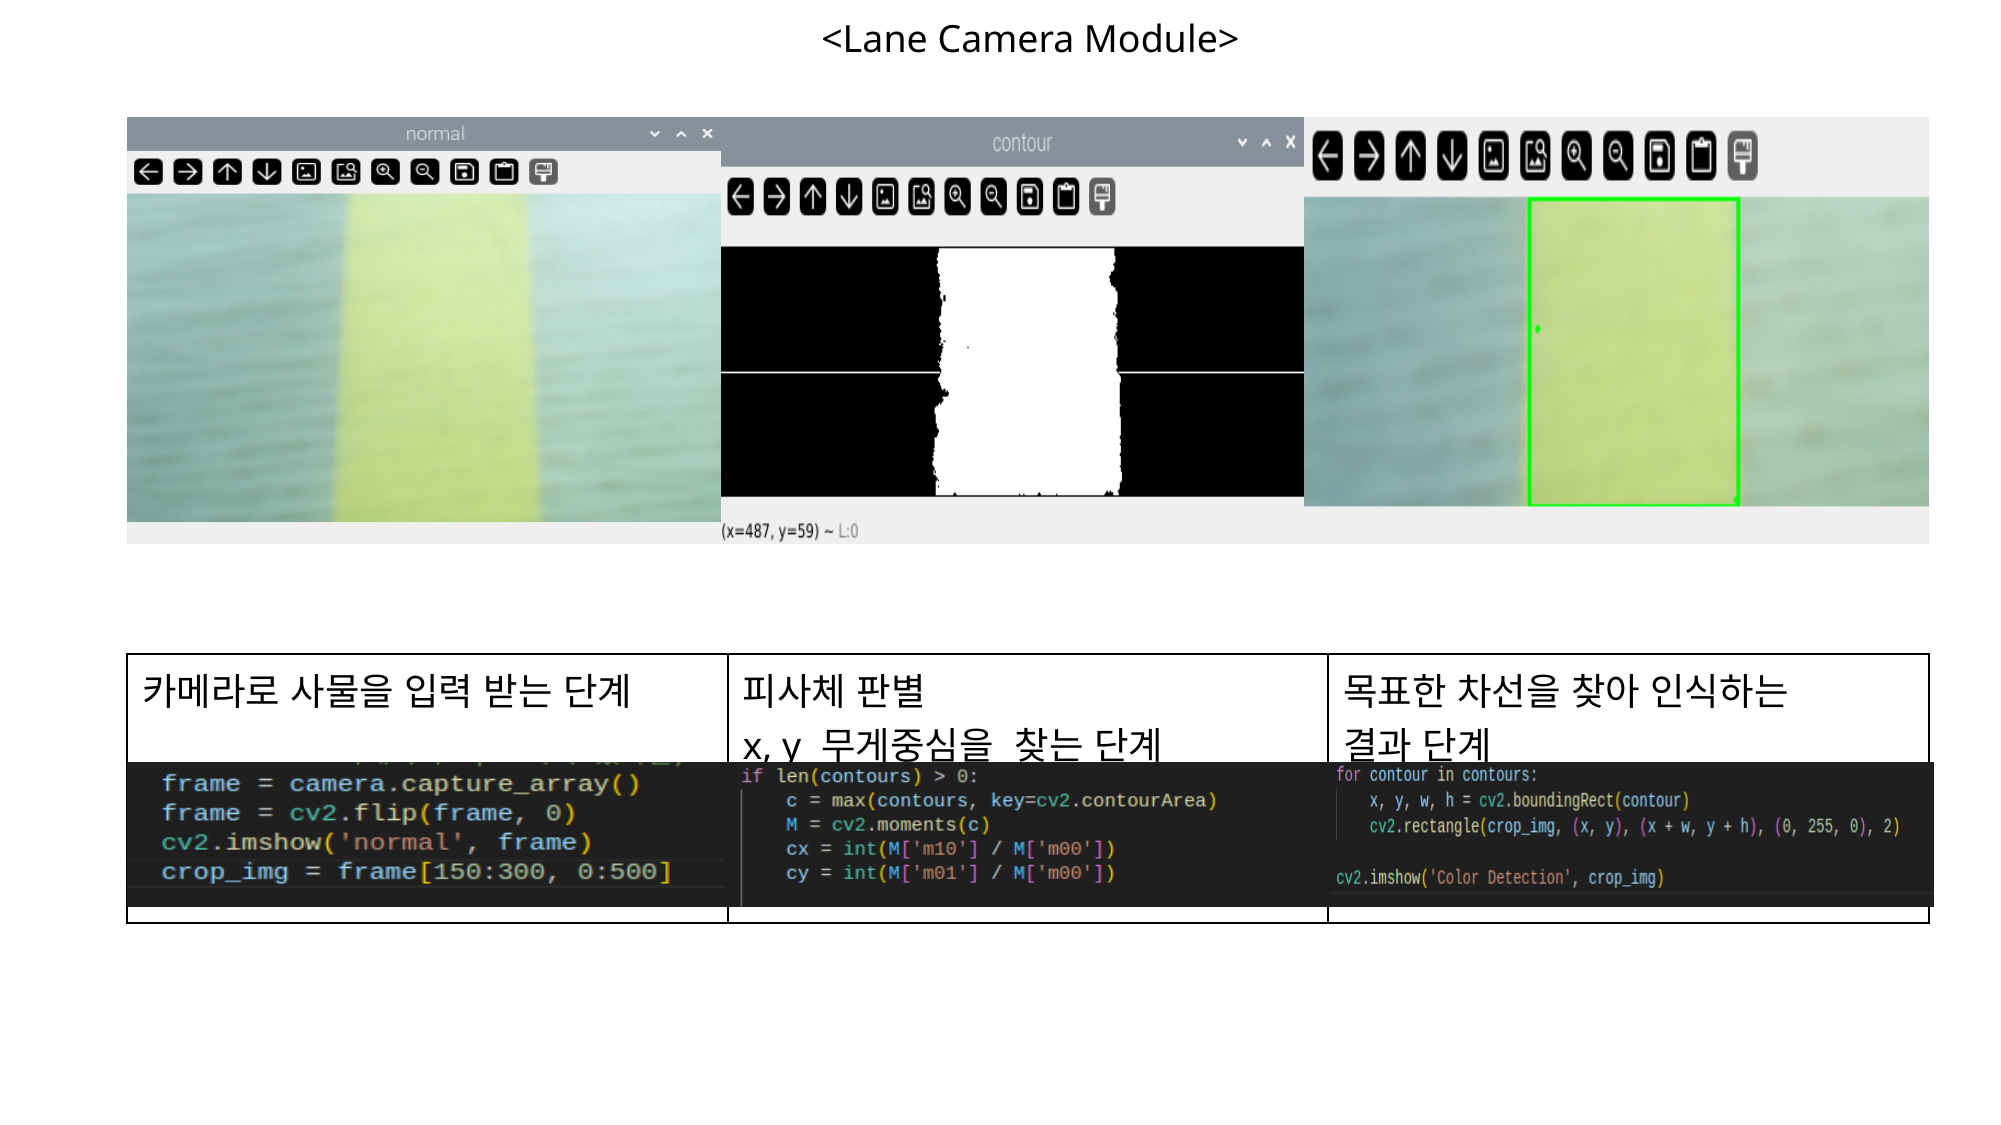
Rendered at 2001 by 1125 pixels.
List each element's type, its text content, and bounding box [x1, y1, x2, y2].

text_box <Lane Camera Module> [806, 7, 1297, 67]
table_cell [729, 907, 1327, 922]
table_cell [128, 907, 727, 922]
table_header 피사체 판별 x, y 무게중심을 찾는 단계 [729, 655, 1327, 762]
table_header 목표한 차선을 찾아 인식하는 결과 단계 [1329, 655, 1928, 762]
table_cell [1329, 907, 1928, 922]
picture [127, 762, 1934, 907]
table_header 카메라로 사물을 입력 받는 단계 [128, 655, 727, 762]
picture [127, 117, 1929, 544]
